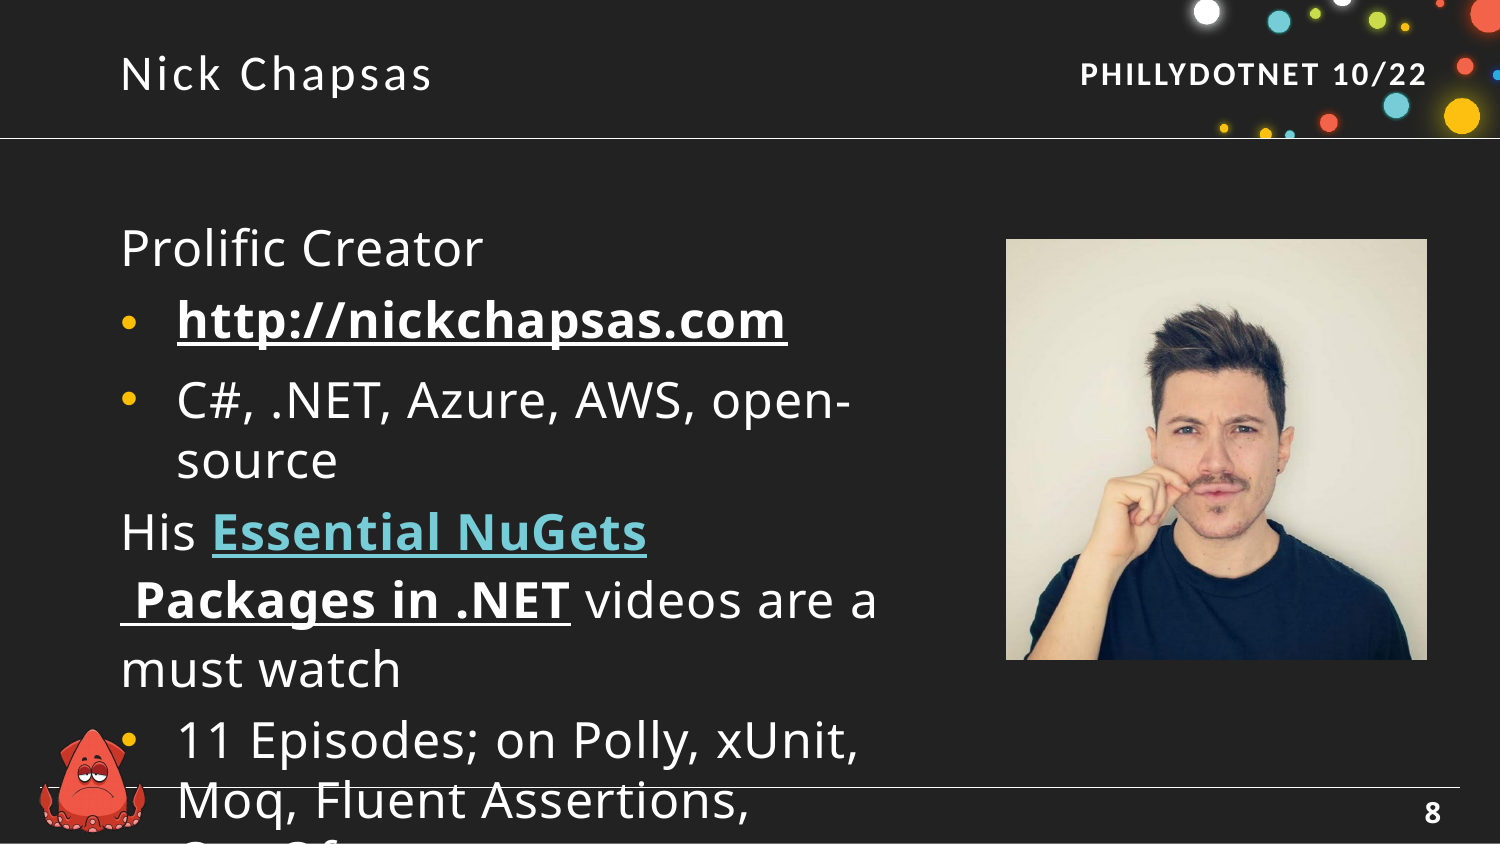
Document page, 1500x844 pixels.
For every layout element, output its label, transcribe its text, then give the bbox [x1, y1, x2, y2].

list Nick Chapsas [105, 43, 1150, 98]
picture [1006, 239, 1427, 660]
picture [1064, 0, 1500, 138]
picture [39, 728, 146, 835]
slide_number 8 [1216, 791, 1442, 844]
list Prolific Creator http://nickchapsas.com C#, .NET, Azure, AWS, open-source His Essential NuGets Packages in .NET videos are a must watch 11 Episodes; on Polly, xUnit, Moq, Fluent Assertions, OneOf, etc. [105, 209, 944, 707]
